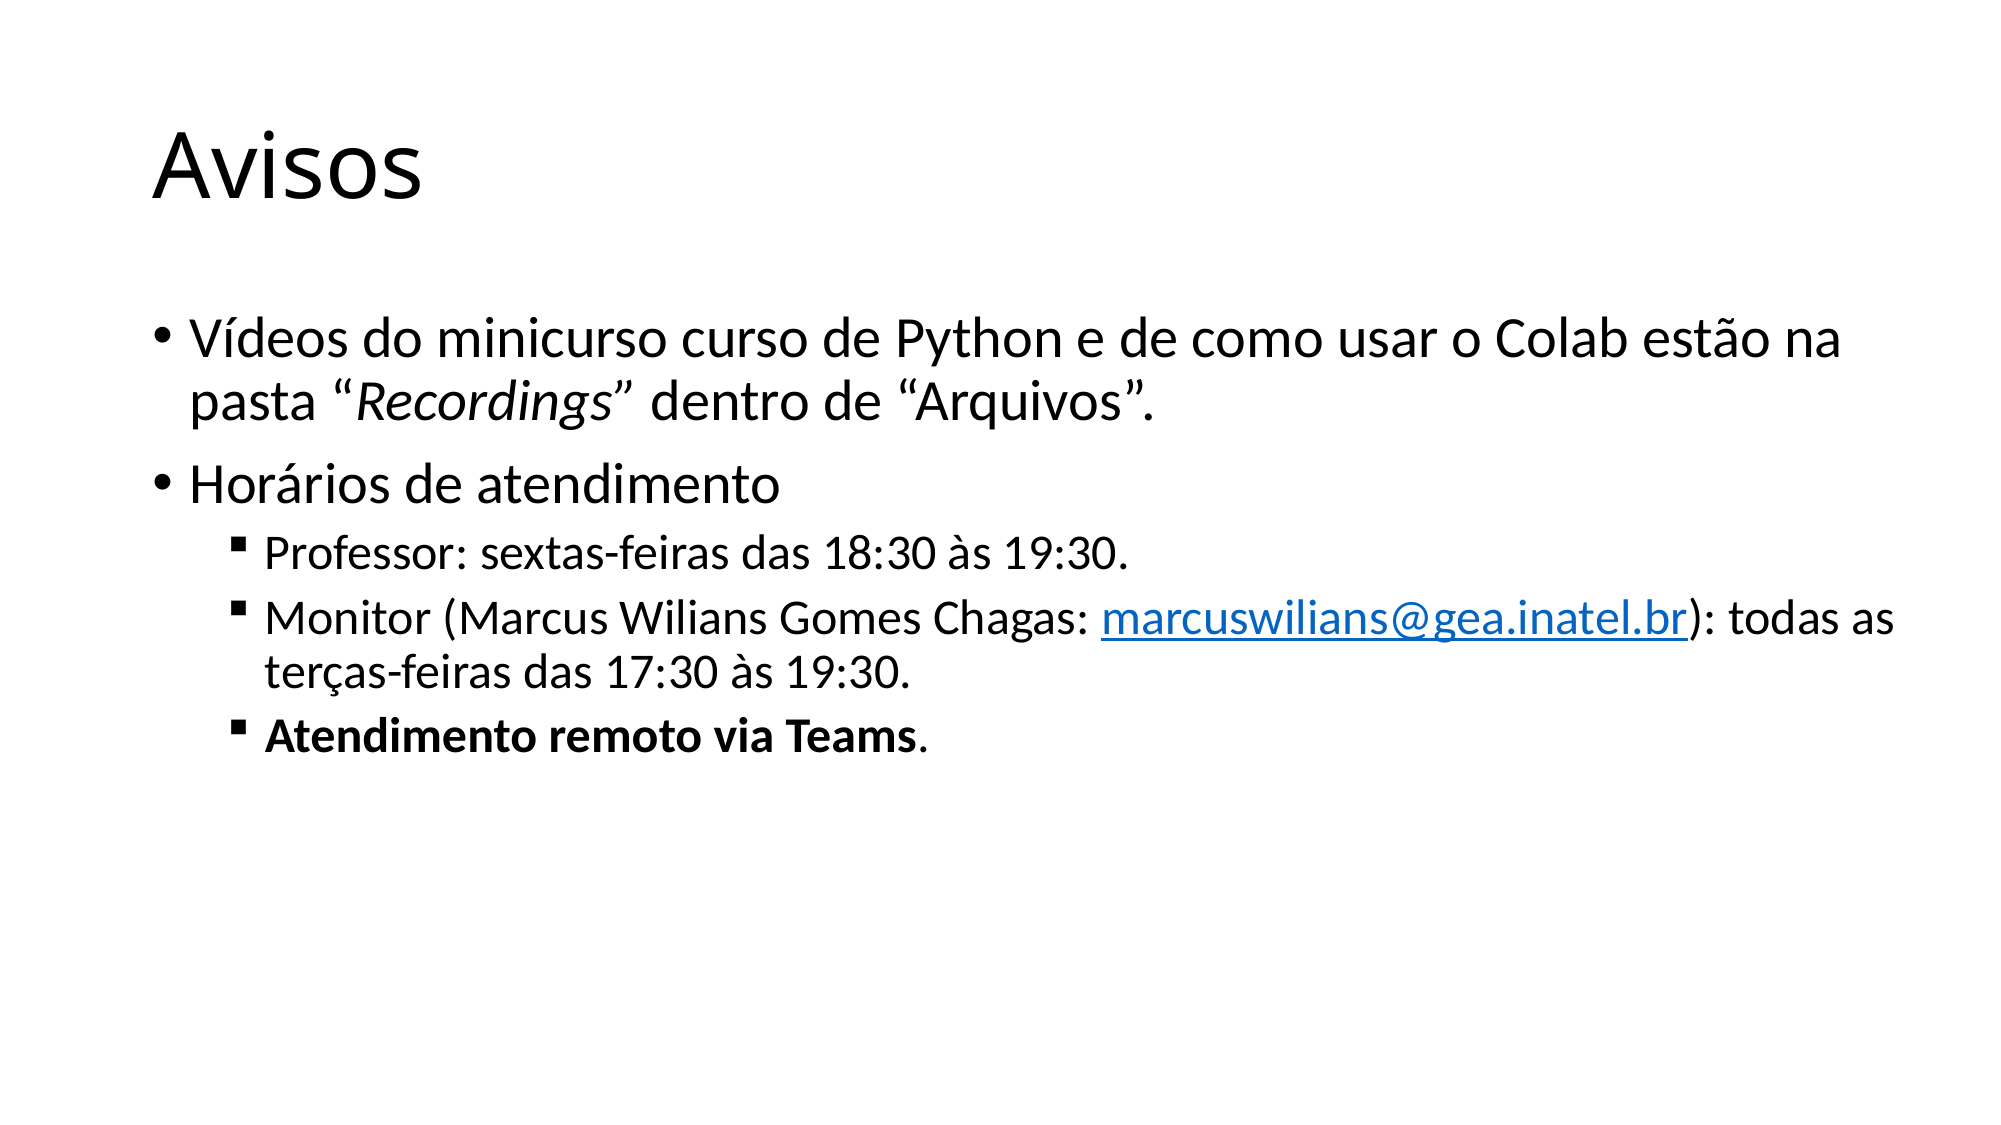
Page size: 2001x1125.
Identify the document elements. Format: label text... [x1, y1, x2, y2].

list Vídeos do minicurso curso de Python e de como usar o Colab estão na pasta “Recordings” dentro de “Arquivos”. Horários de atendimento Professor: sextas-feiras das 18:30 às 19:30. Monitor (Marcus Wilians Gomes Chagas: marcuswilians@gea.inatel.br): todas as terças-feiras das 17:30 às 19:30. Atendimento remoto via Teams. [137, 299, 1981, 1125]
title Avisos [137, 59, 1863, 278]
